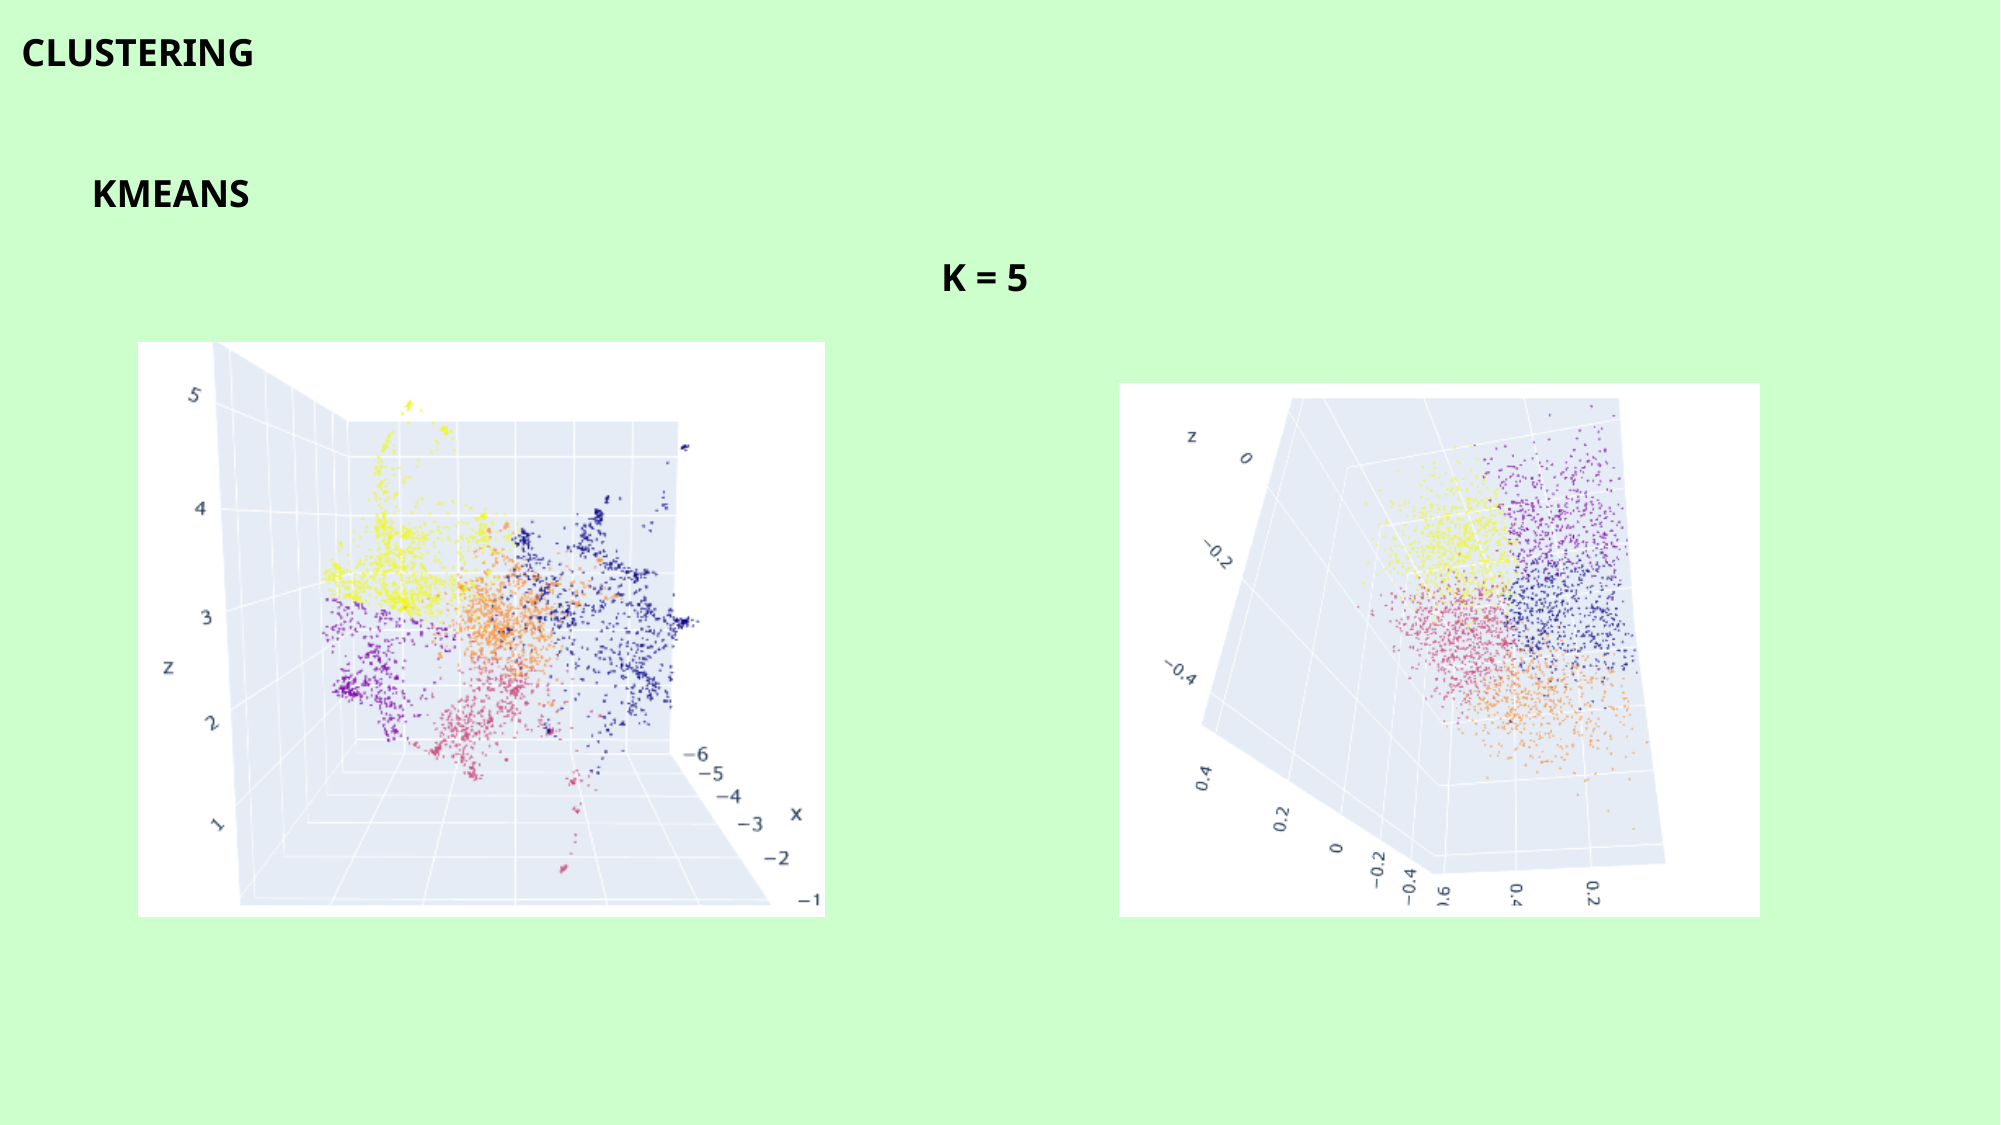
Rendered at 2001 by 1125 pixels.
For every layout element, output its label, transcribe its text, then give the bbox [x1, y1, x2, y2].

text_box CLUSTERING [6, 21, 270, 82]
text_box K = 5 [926, 246, 1044, 307]
picture [137, 341, 826, 918]
text_box KMEANS [76, 162, 265, 222]
picture [1119, 382, 1761, 918]
